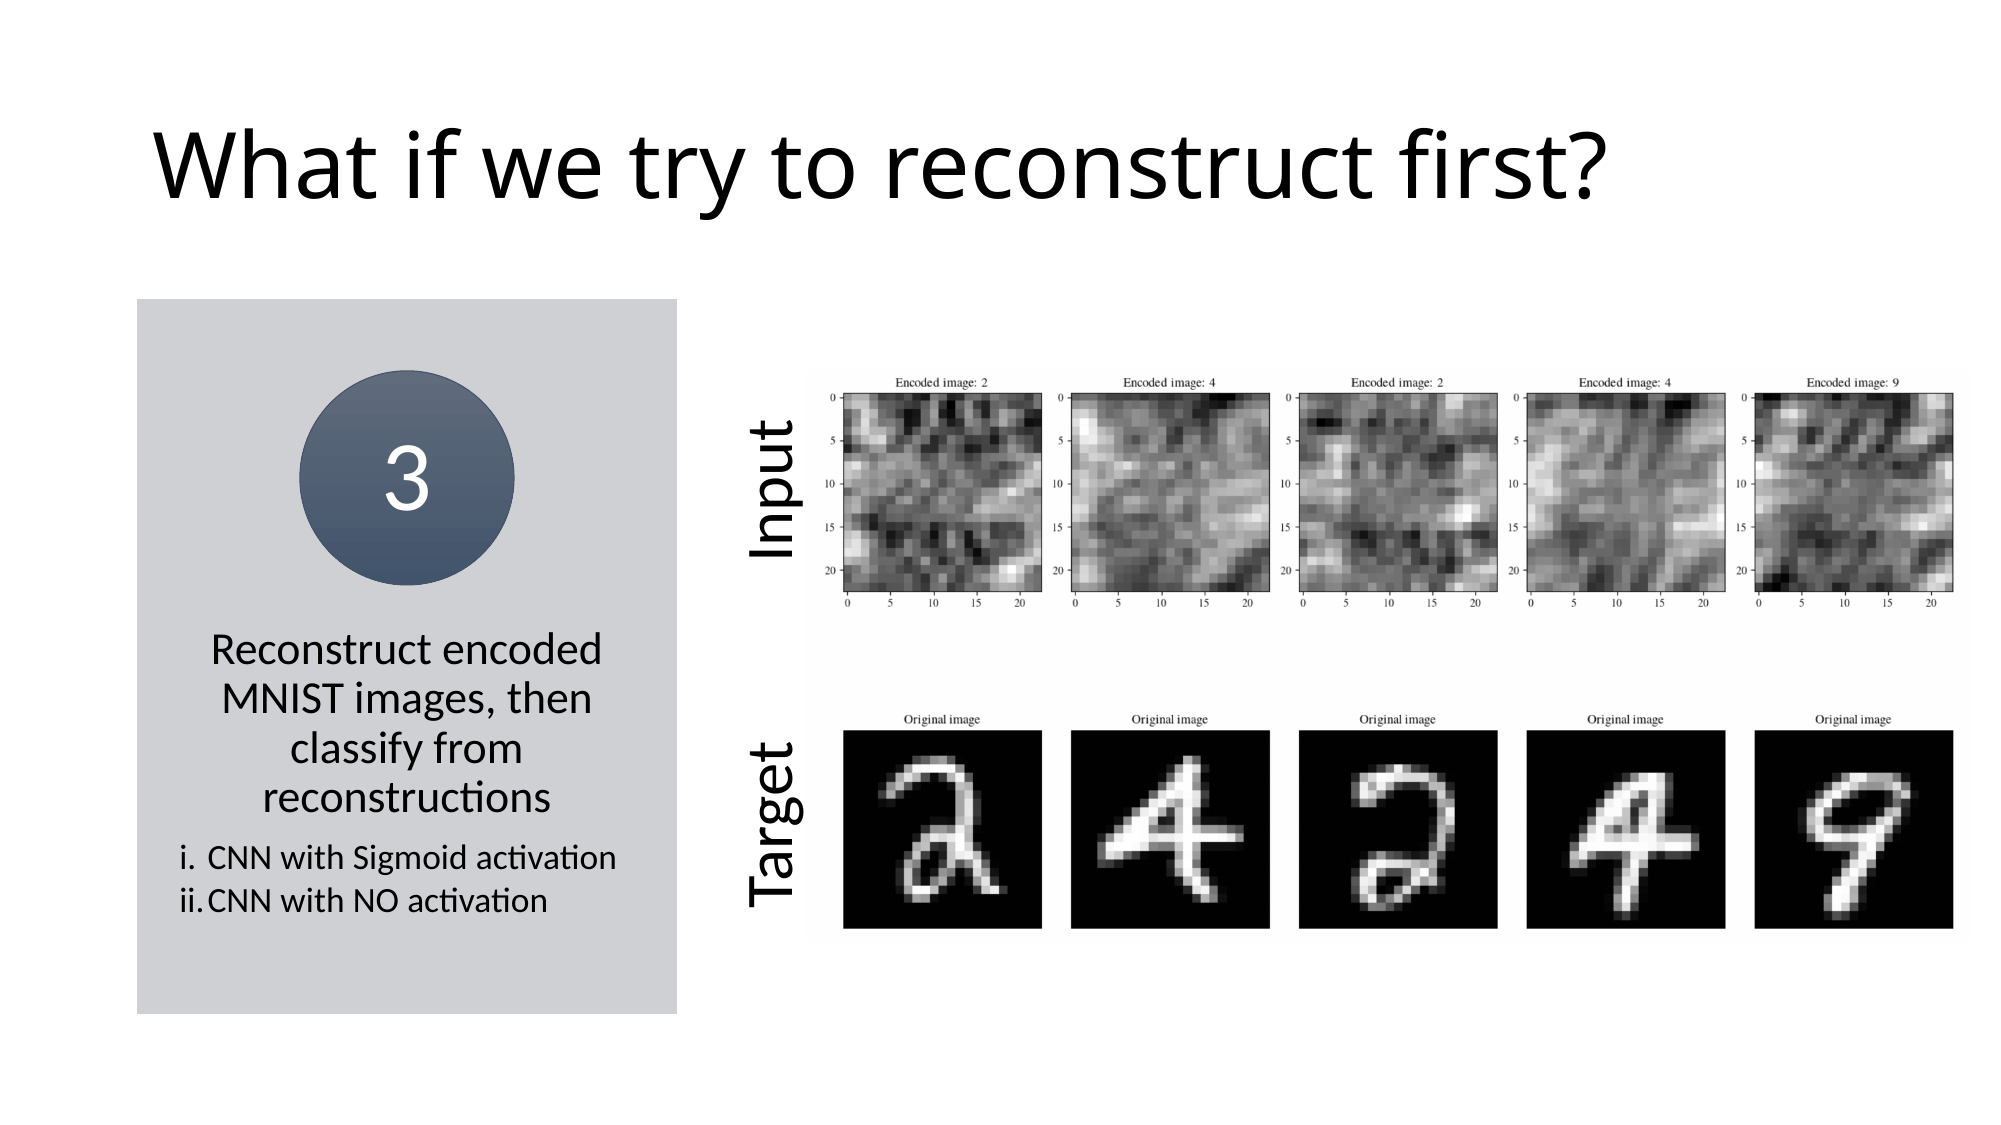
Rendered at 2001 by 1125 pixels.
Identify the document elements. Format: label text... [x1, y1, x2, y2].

picture [804, 370, 1970, 942]
text_box Input [717, 378, 804, 578]
text_box Target [717, 706, 804, 924]
title What if we try to reconstruct first? [137, 59, 1863, 278]
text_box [299, 370, 514, 585]
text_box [137, 299, 677, 1014]
